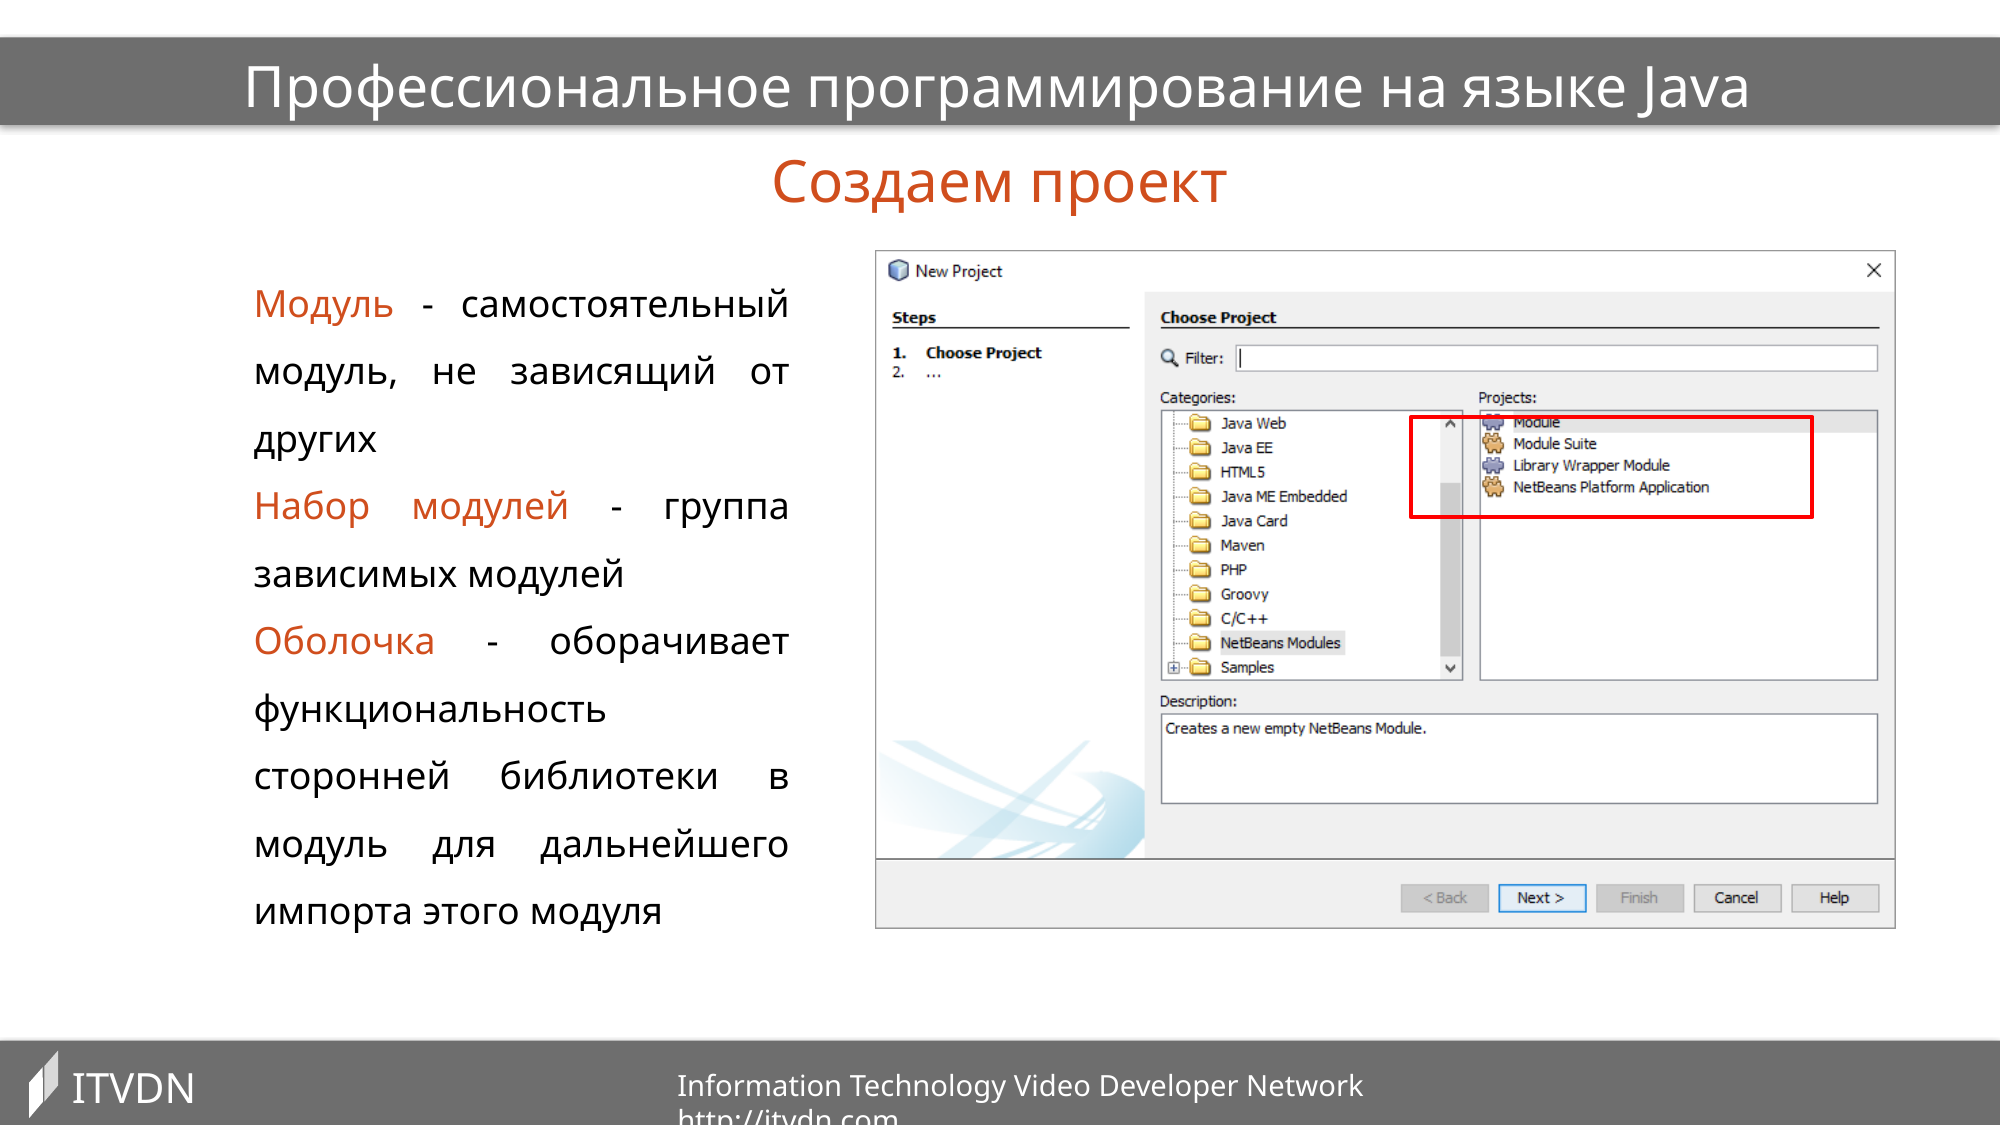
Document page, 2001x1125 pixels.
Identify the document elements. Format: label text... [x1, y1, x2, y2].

text_box Профессиональное программирование на языке Java [207, 37, 1788, 132]
text_box Модуль - самостоятельный модуль, не зависящий от других Набор модулей - группа зависимых модулей Оболочка - оборачивает функциональность сторонней библиотеки в модуль для дальнейшего импорта этого модуля [238, 250, 805, 940]
picture [874, 249, 1896, 930]
text_box ITVDN [62, 1054, 212, 1120]
text_box Создаем проект [324, 138, 1675, 225]
text_box [0, 1037, 2000, 1125]
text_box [28, 1050, 59, 1119]
text_box Information Technology Video Developer Network http://itvdn.com [662, 1059, 1963, 1125]
text_box [0, 34, 2000, 128]
